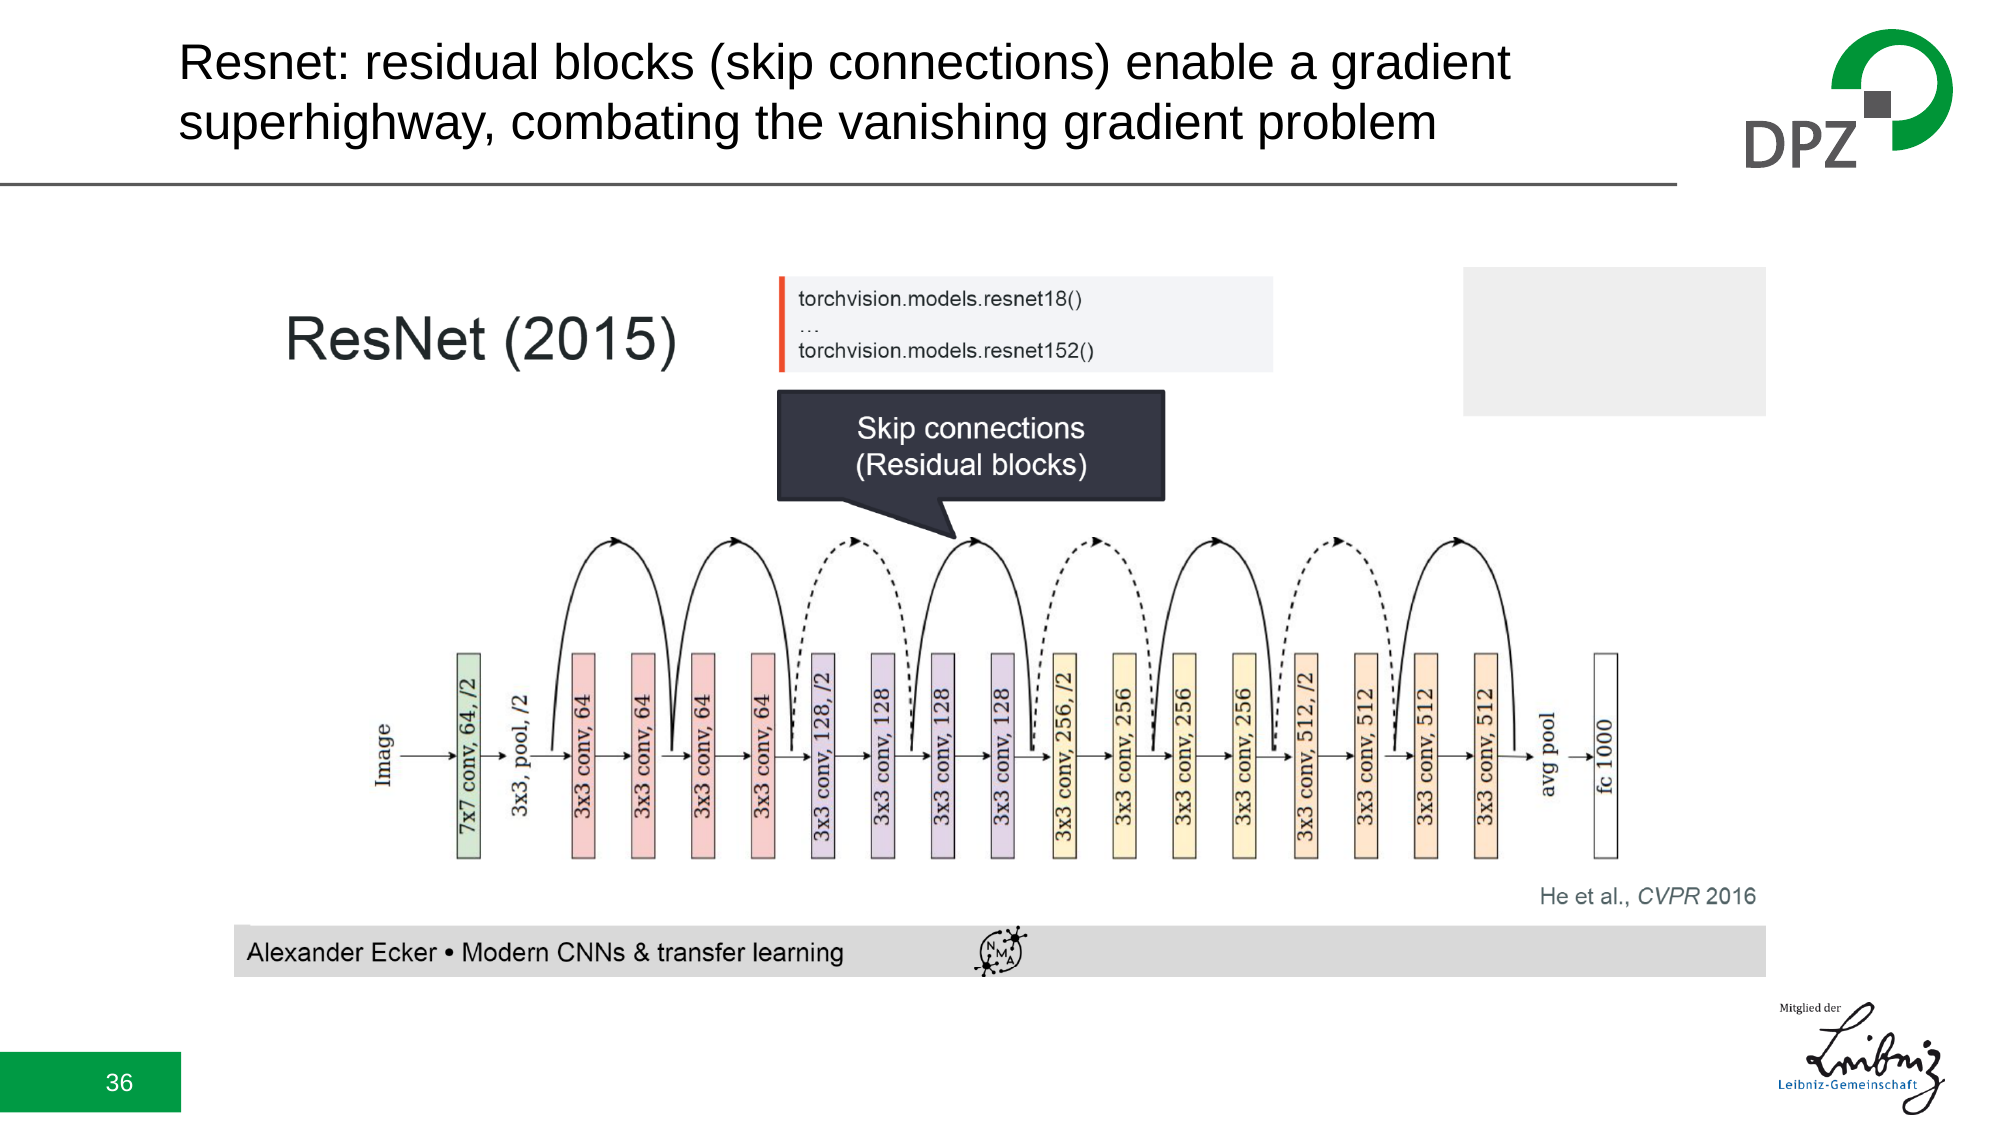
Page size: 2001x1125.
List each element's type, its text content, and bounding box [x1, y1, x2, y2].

title Resnet: residual blocks (skip connections) enable a gradient superhighway, combating the vanishing gradient problem [163, 42, 1579, 137]
picture [1779, 1002, 1945, 1115]
slide_number 36 [0, 1058, 149, 1123]
picture [233, 266, 1766, 977]
